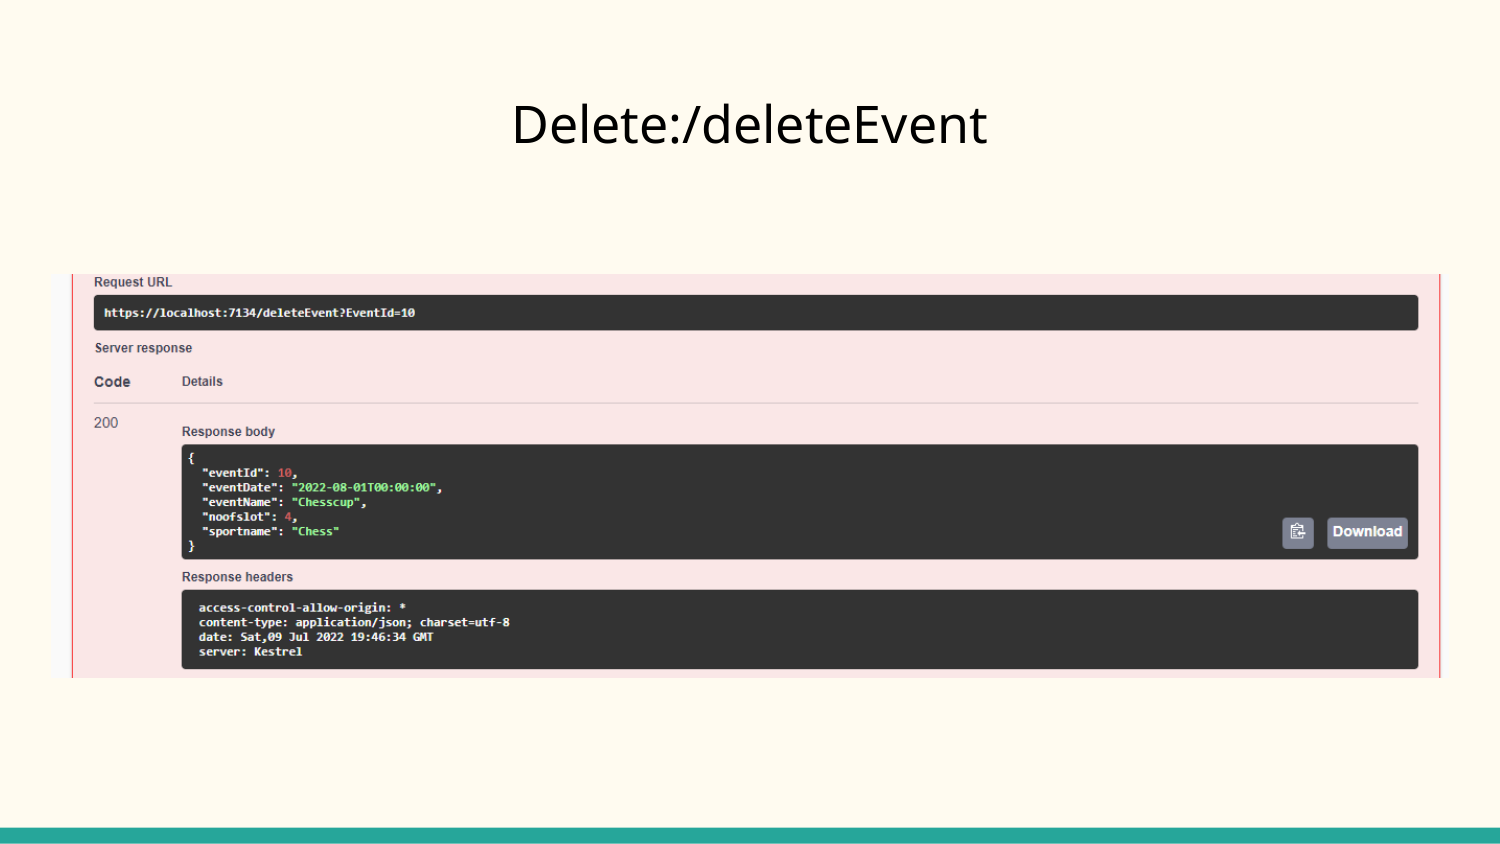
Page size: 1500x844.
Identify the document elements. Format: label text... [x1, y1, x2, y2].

picture [50, 273, 1450, 678]
title Delete:/deleteEvent [51, 72, 1449, 174]
